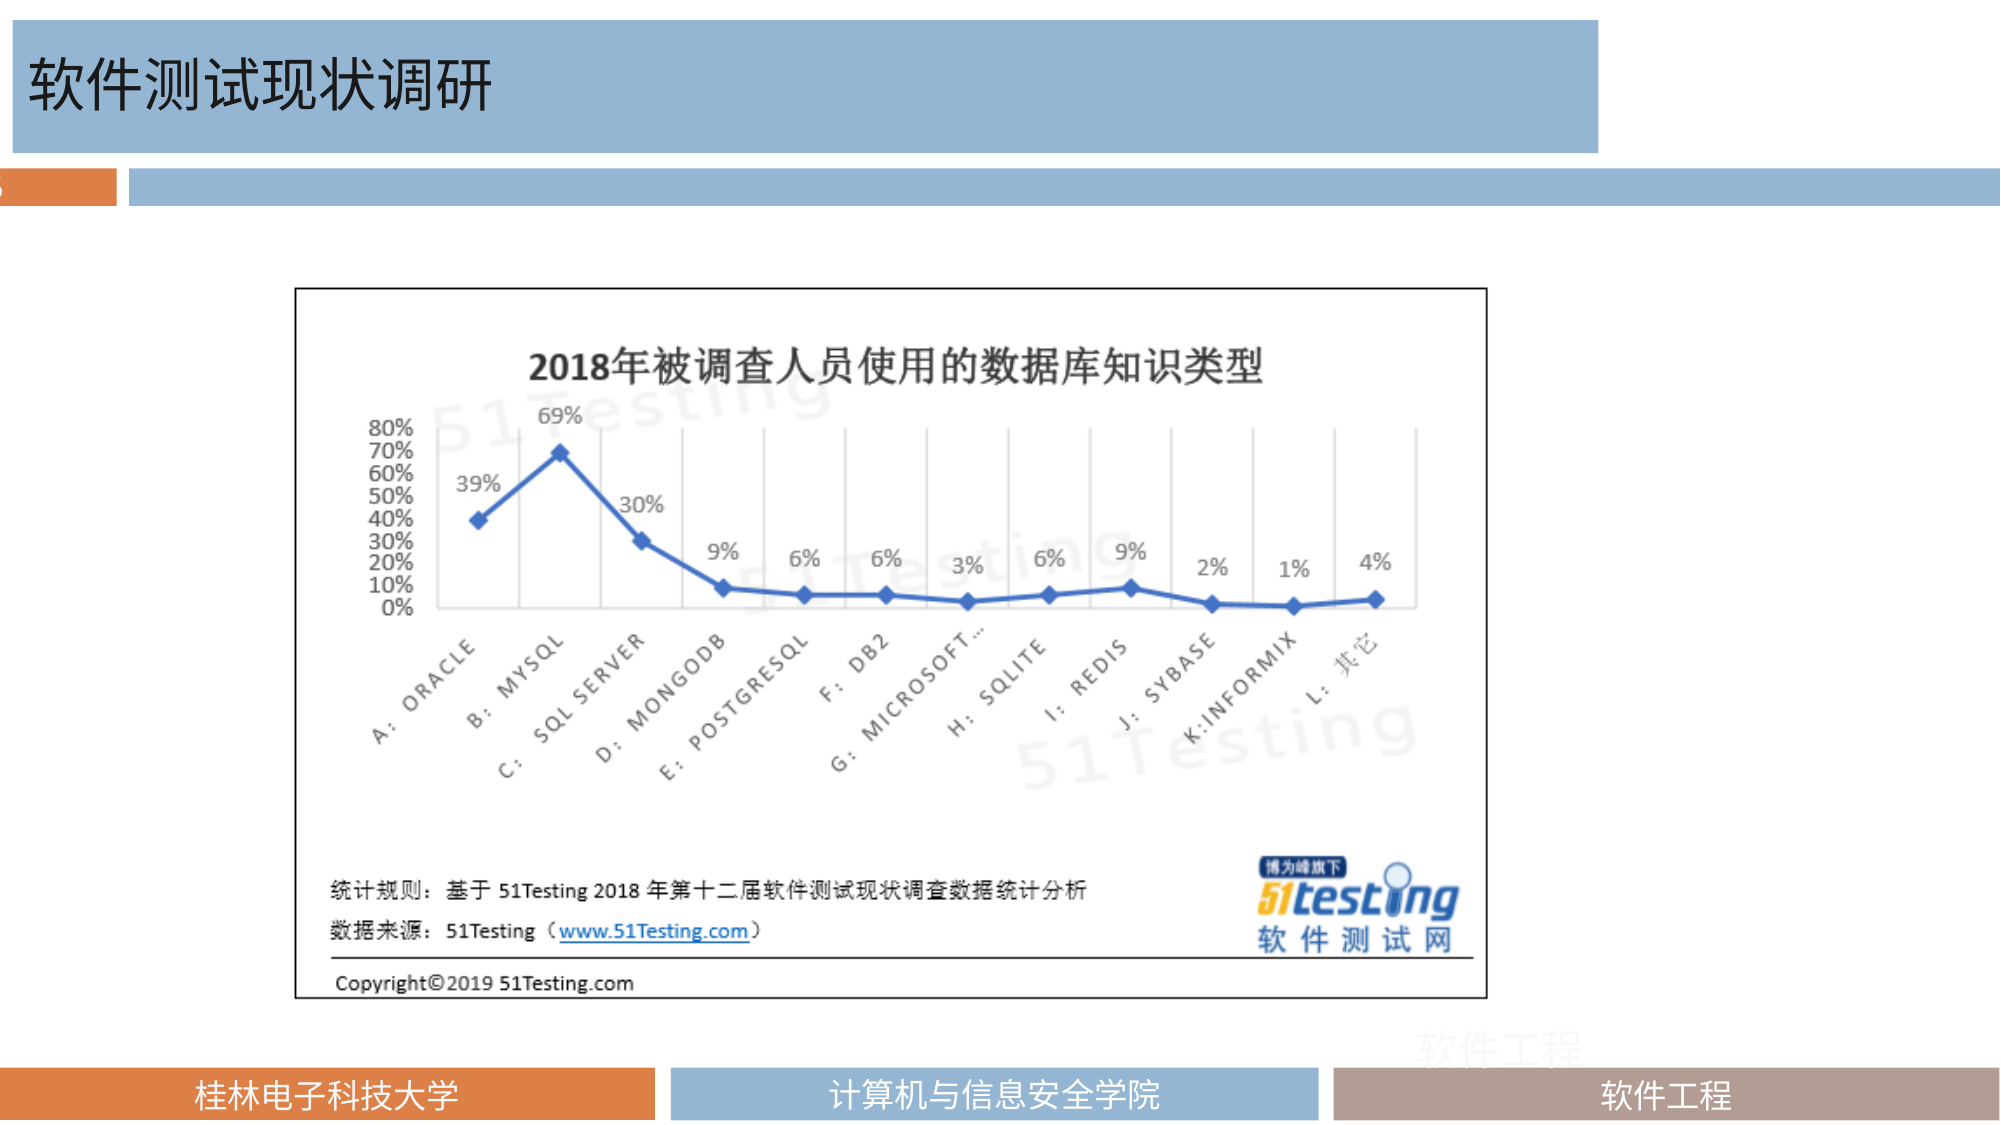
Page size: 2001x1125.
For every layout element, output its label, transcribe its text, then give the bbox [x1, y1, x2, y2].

text_box 软件测试现状调研 [12, 20, 1599, 154]
text_box [753, 1008, 1240, 1105]
text_box 软件工程 [1250, 992, 1750, 1105]
text_box [303, 49, 1671, 292]
picture [288, 281, 1495, 1008]
